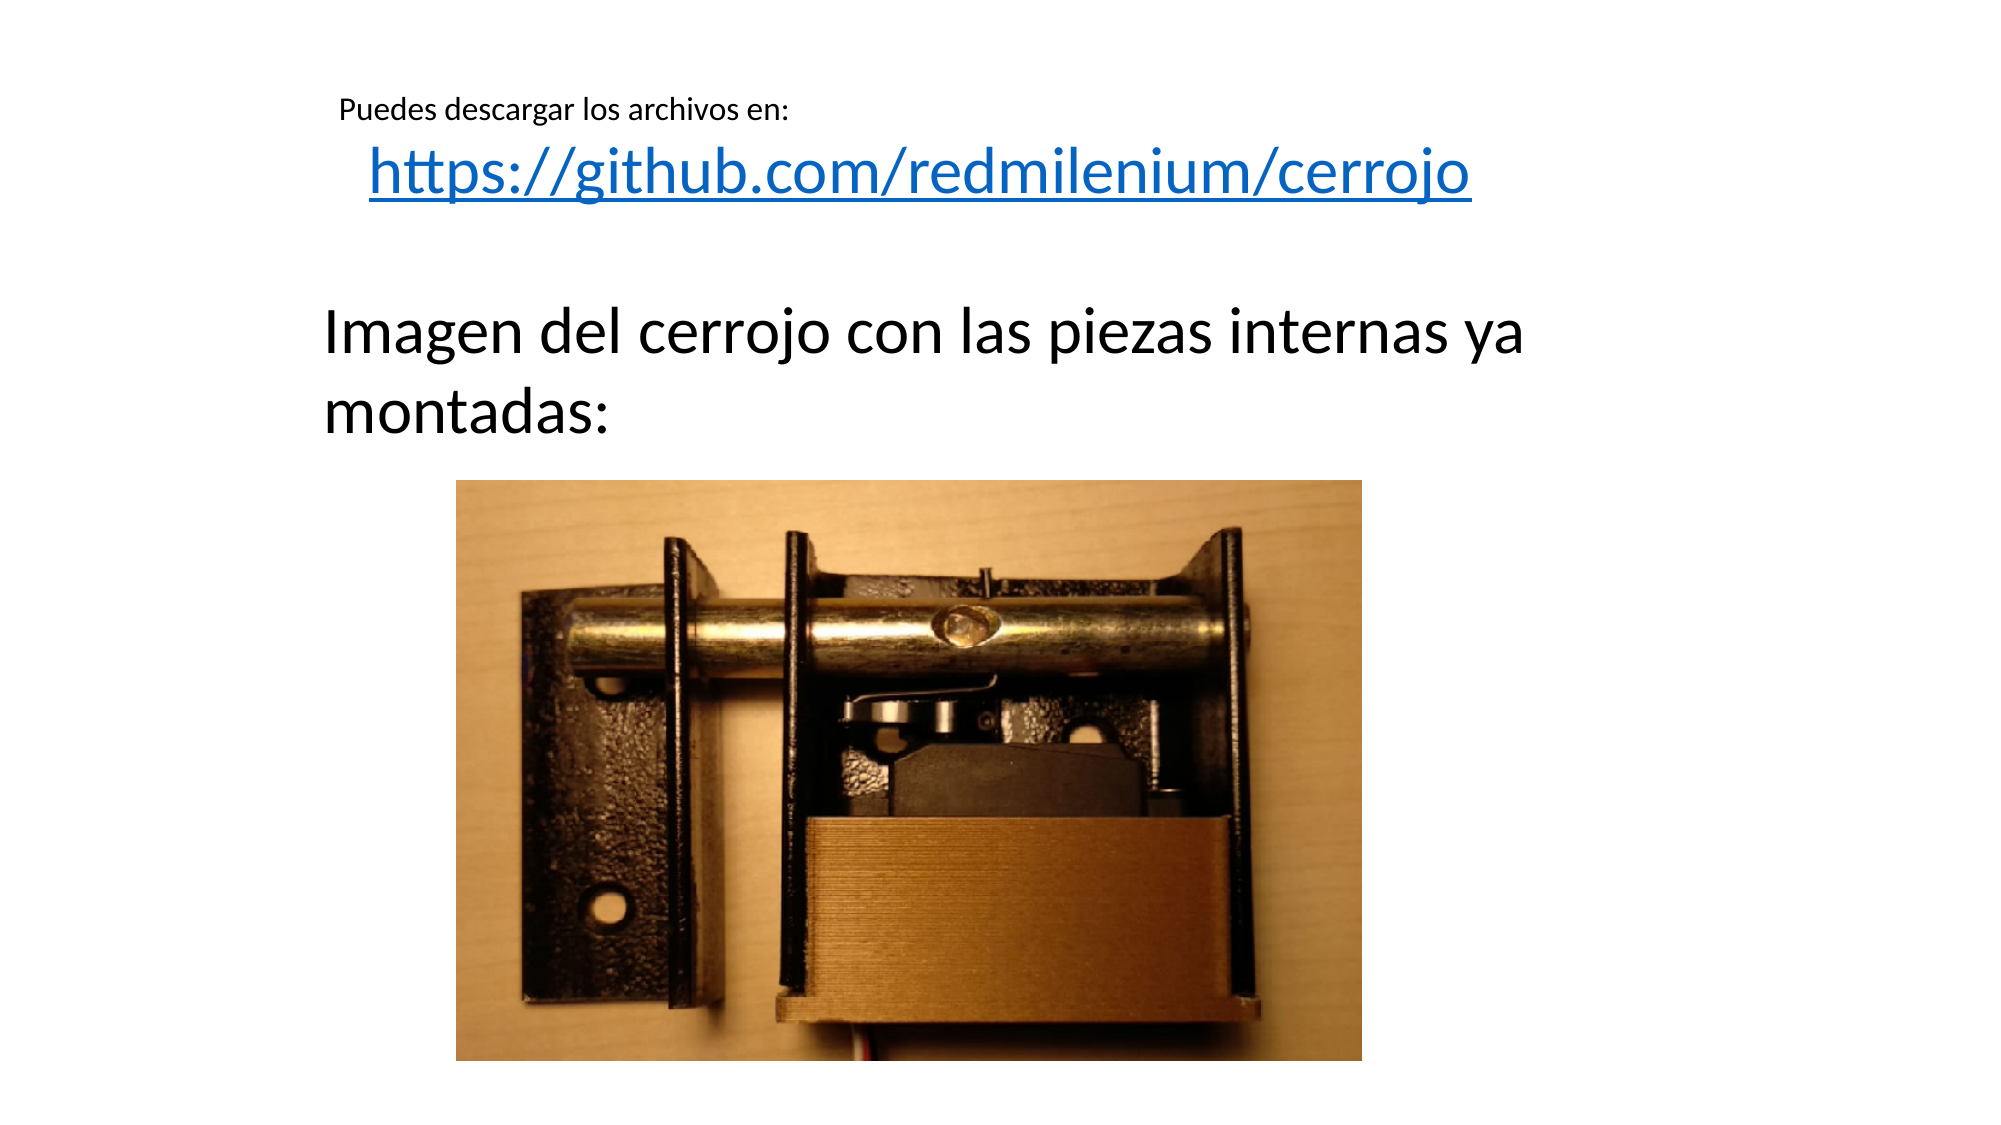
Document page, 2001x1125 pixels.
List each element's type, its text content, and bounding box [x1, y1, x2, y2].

text_box Puedes descargar los archivos en: https://github.com/redmilenium/cerrojo Imagen del cerrojo con las piezas internas ya montadas: [309, 0, 1741, 500]
picture [456, 480, 1362, 1061]
